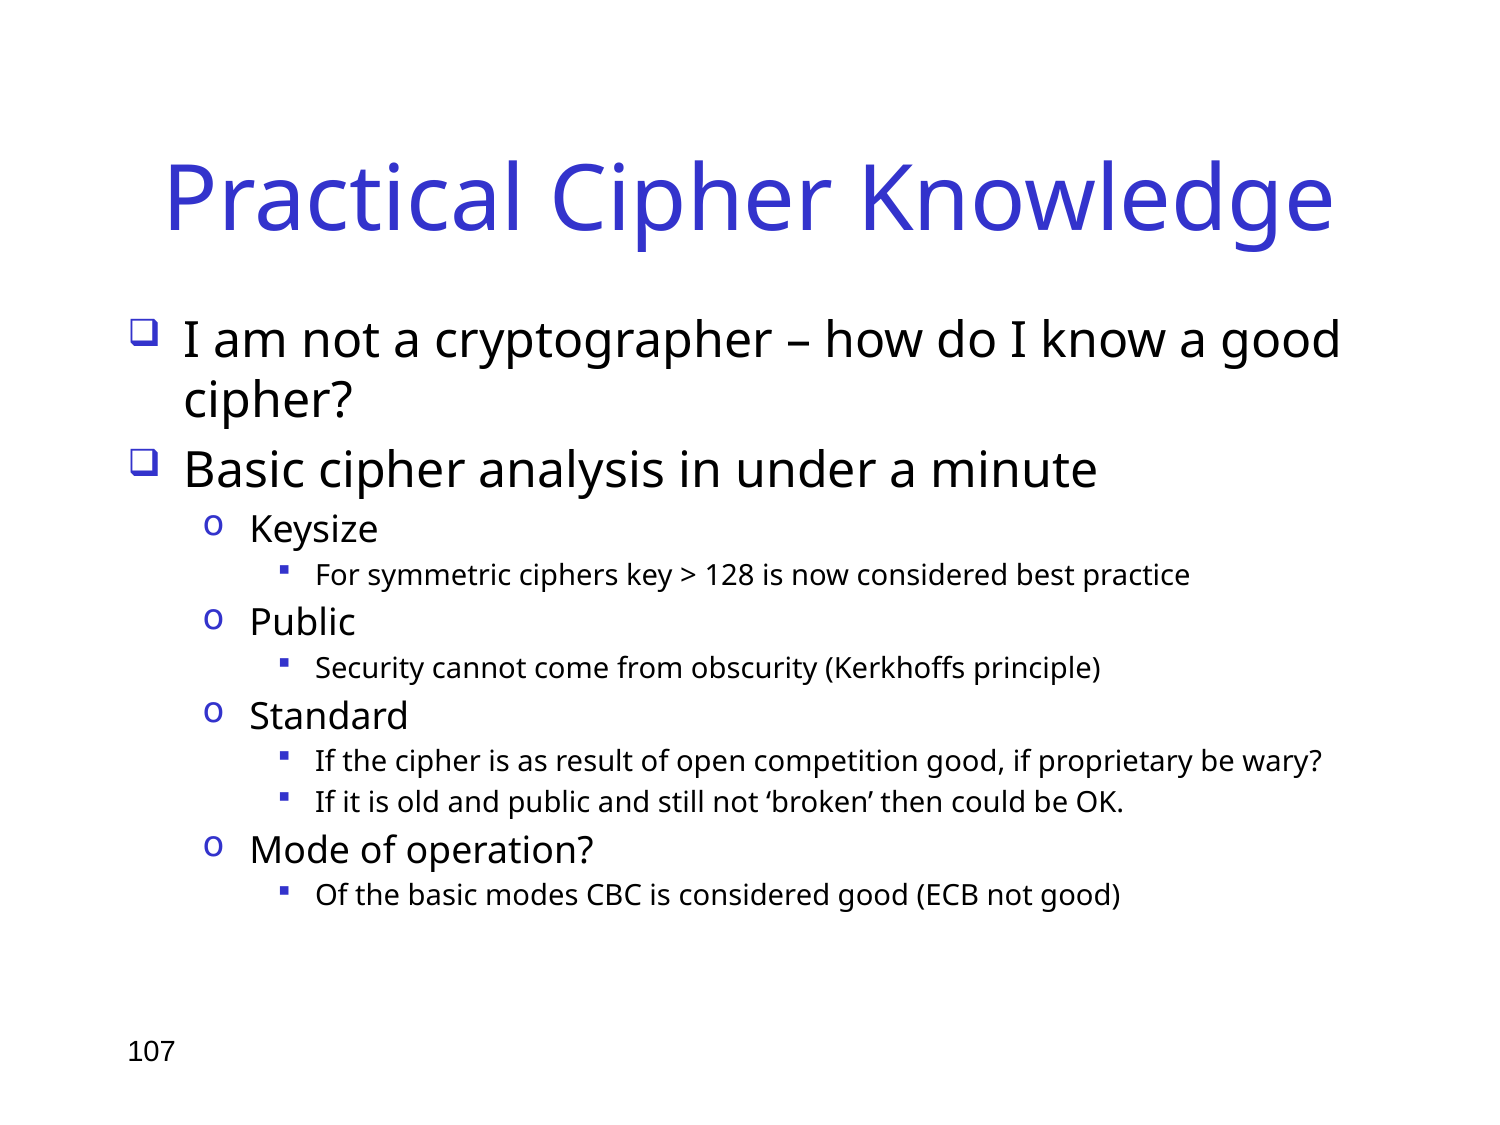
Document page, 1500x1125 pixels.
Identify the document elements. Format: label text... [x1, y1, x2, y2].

list I am not a cryptographer – how do I know a good cipher? Basic cipher analysis in under a minute Keysize For symmetric ciphers key > 128 is now considered best practice Public Security cannot come from obscurity (Kerkhoffs principle) Standard If the cipher is as result of open competition good, if proprietary be wary? If it is old and public and still not ‘broken’ then could be OK. Mode of operation? Of the basic modes CBC is considered good (ECB not good) [112, 299, 1388, 975]
title Practical Cipher Knowledge [112, 99, 1388, 288]
slide_number 107 [112, 1025, 1400, 1100]
